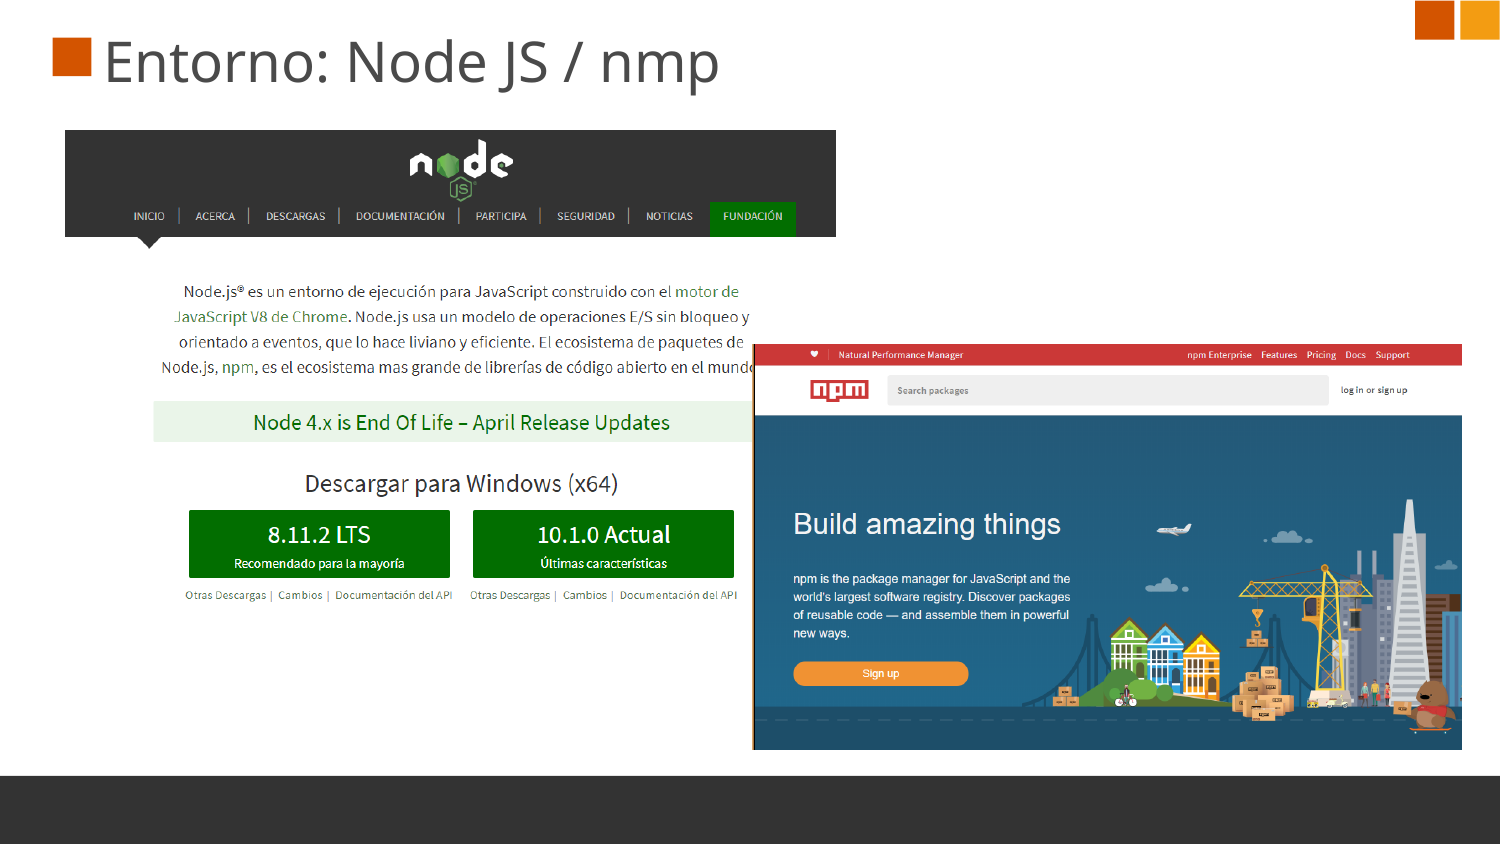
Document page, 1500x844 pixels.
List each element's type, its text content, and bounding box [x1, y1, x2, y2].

picture [65, 129, 1462, 751]
title Entorno: Node JS / nmp [94, 17, 1381, 107]
